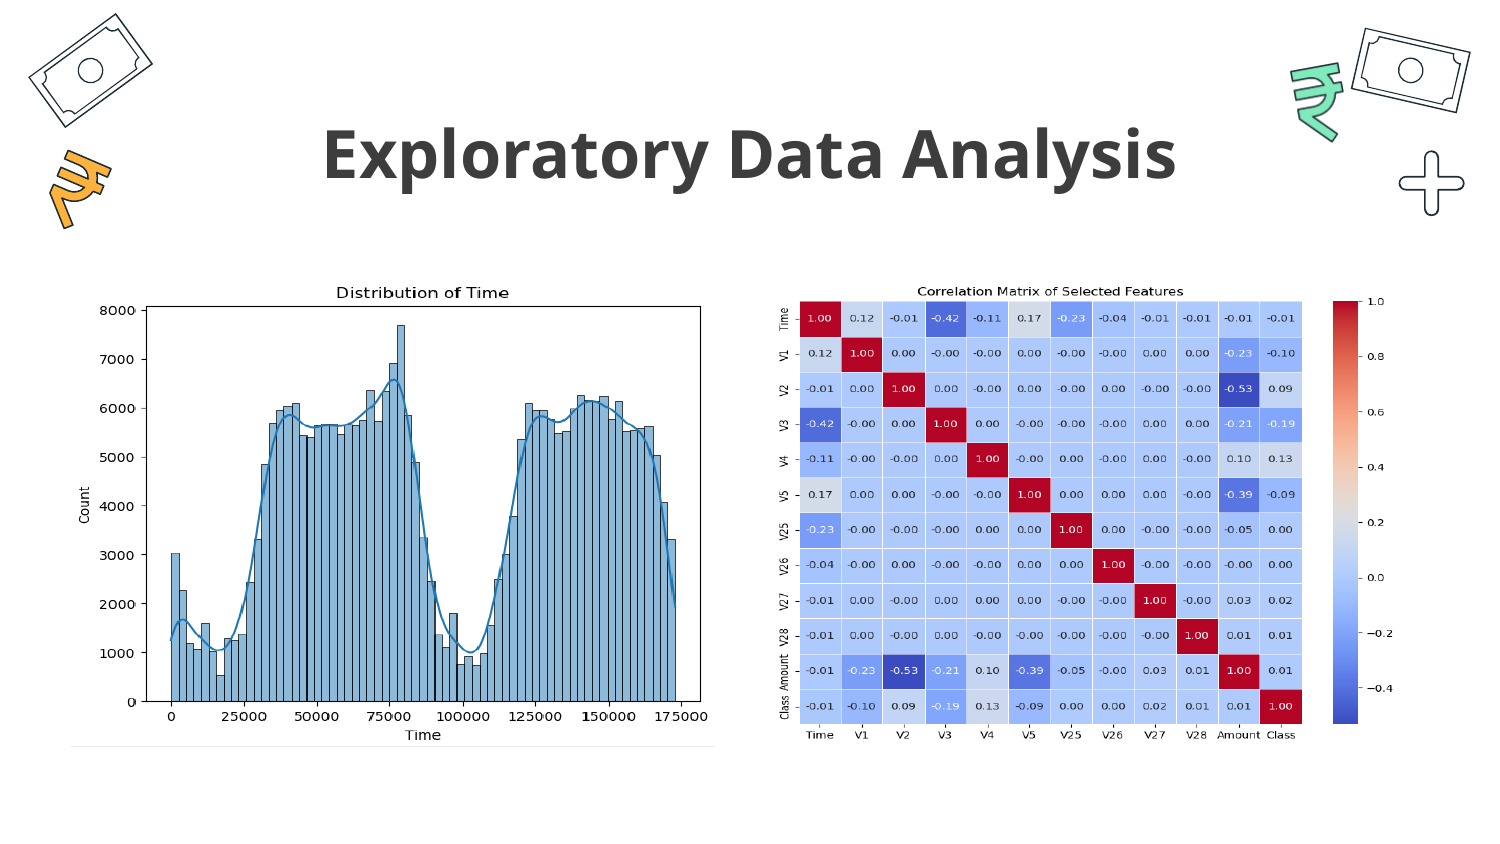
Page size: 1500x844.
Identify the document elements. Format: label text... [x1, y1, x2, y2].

picture [770, 280, 1401, 747]
picture [1289, 62, 1344, 143]
title Exploratory Data Analysis [118, 97, 1382, 192]
picture [71, 280, 715, 747]
